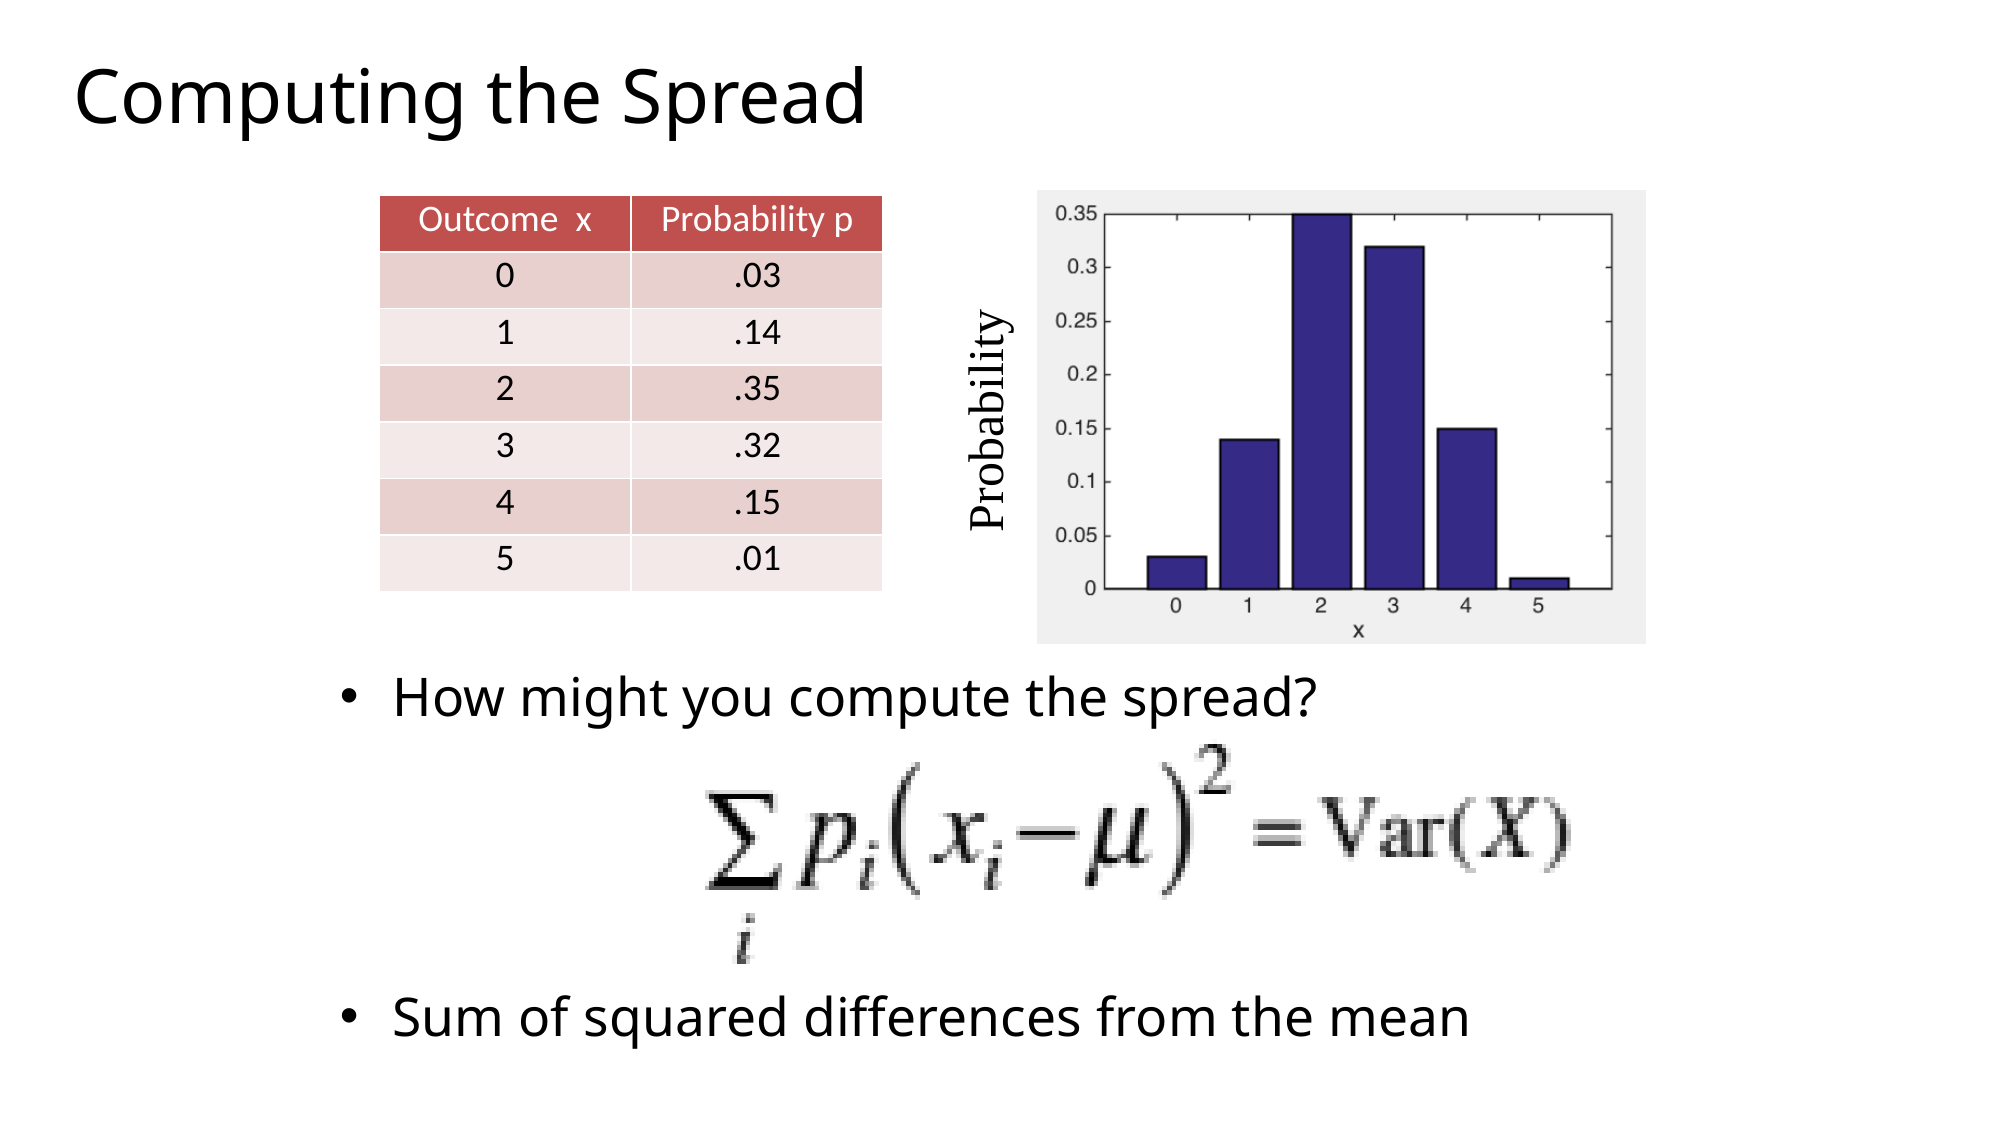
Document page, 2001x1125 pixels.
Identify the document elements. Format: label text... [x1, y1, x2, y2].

table_cell .14 [632, 309, 882, 364]
table_cell .35 [632, 366, 882, 421]
table_cell 2 [380, 366, 630, 421]
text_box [1242, 787, 1572, 890]
table_cell .01 [632, 536, 882, 591]
table_cell 1 [380, 309, 630, 364]
text_box Probability [945, 288, 1021, 547]
text_box Computing the Spread [0, 0, 1350, 188]
table_cell 4 [380, 479, 630, 534]
table_cell .32 [632, 423, 882, 478]
picture [1037, 190, 1647, 645]
table_cell .15 [632, 479, 882, 534]
list How might you compute the spread? Sum of squared differences from the mean [324, 636, 1706, 1057]
table_cell 0 [380, 253, 630, 308]
table_header Probability p [632, 196, 882, 251]
table_cell 3 [380, 423, 630, 478]
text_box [696, 726, 1251, 974]
table_cell .03 [632, 253, 882, 308]
table_cell 5 [380, 536, 630, 591]
table_header Outcome x [380, 196, 630, 251]
